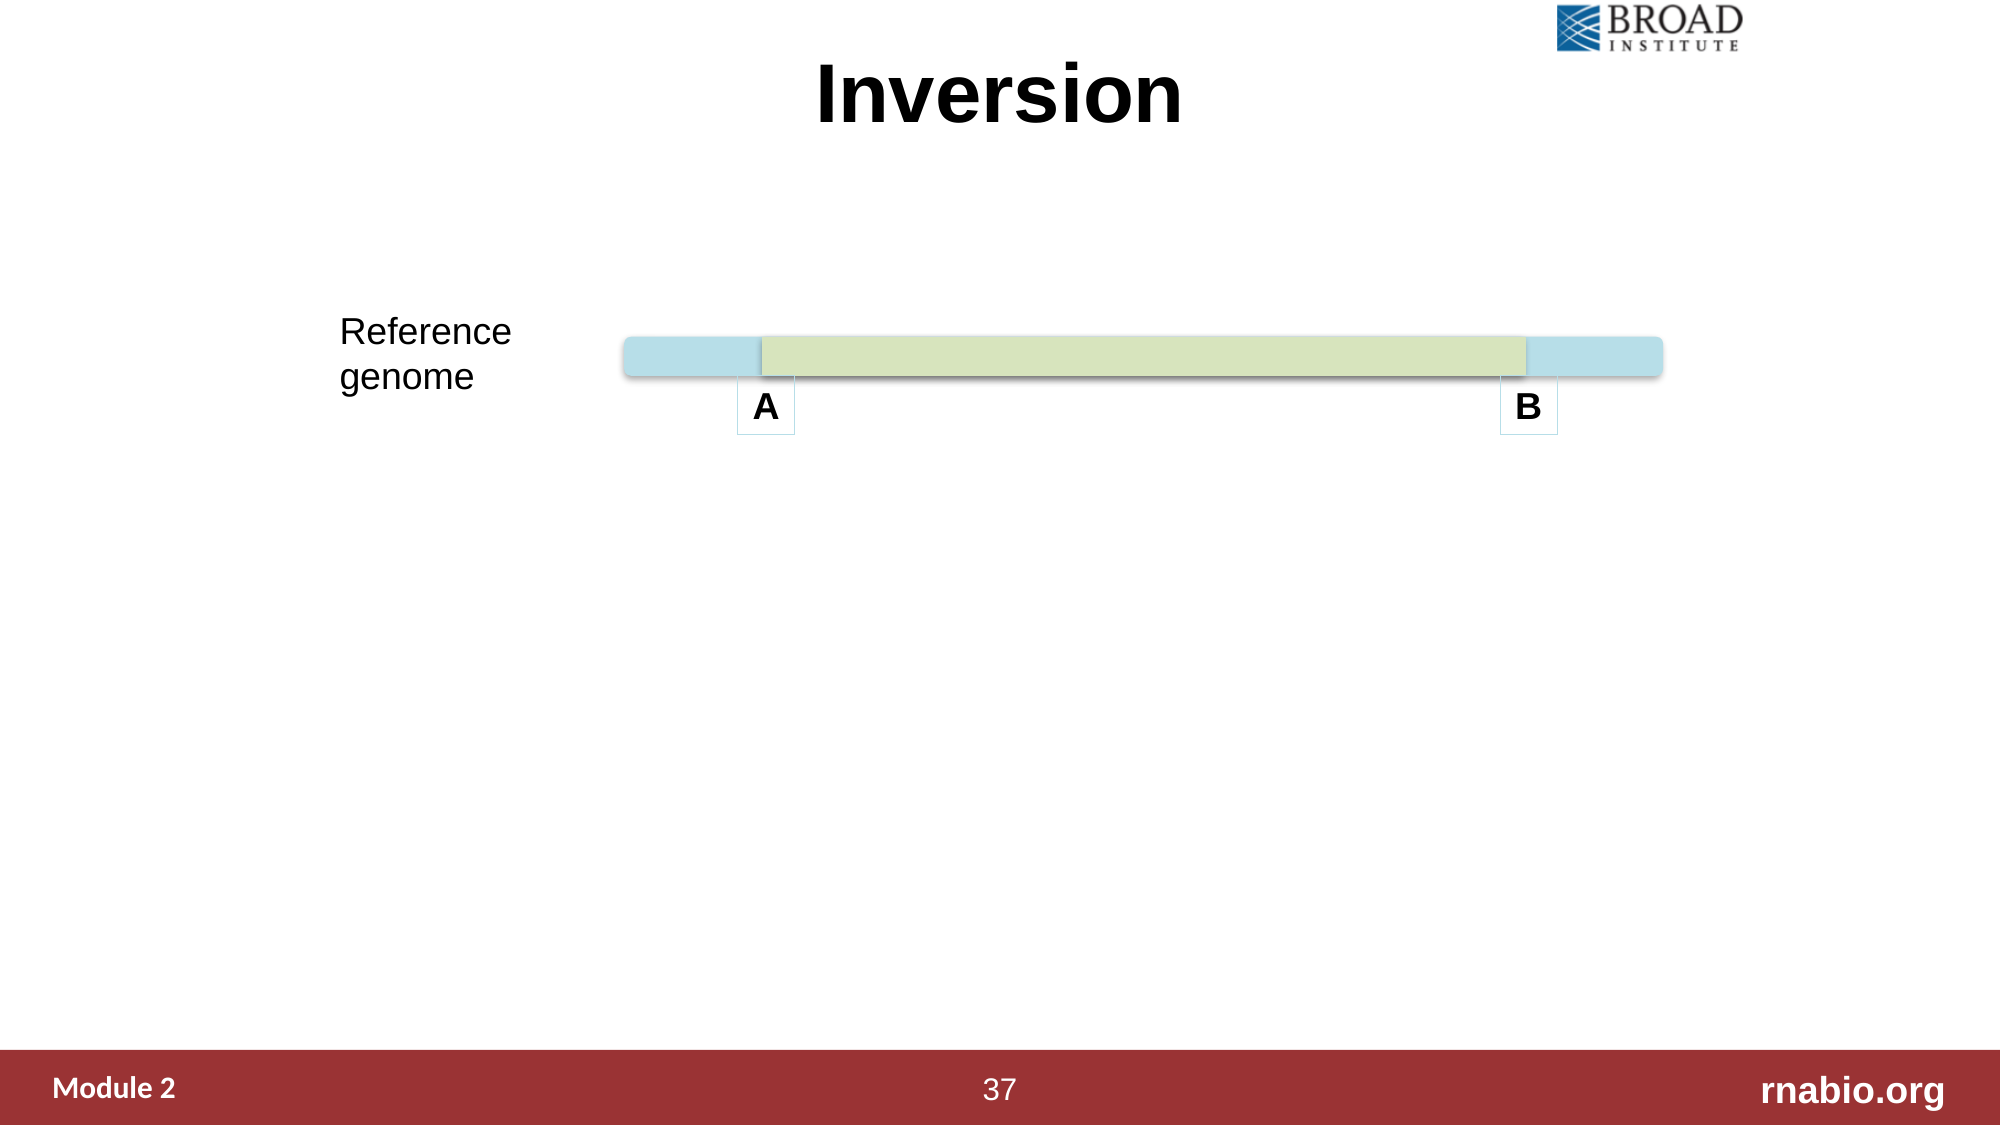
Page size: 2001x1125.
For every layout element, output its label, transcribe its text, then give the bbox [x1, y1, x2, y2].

title Inversion [275, 0, 1725, 183]
picture [1554, 0, 1747, 58]
text_box Reference genome [324, 299, 538, 405]
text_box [624, 337, 1663, 436]
